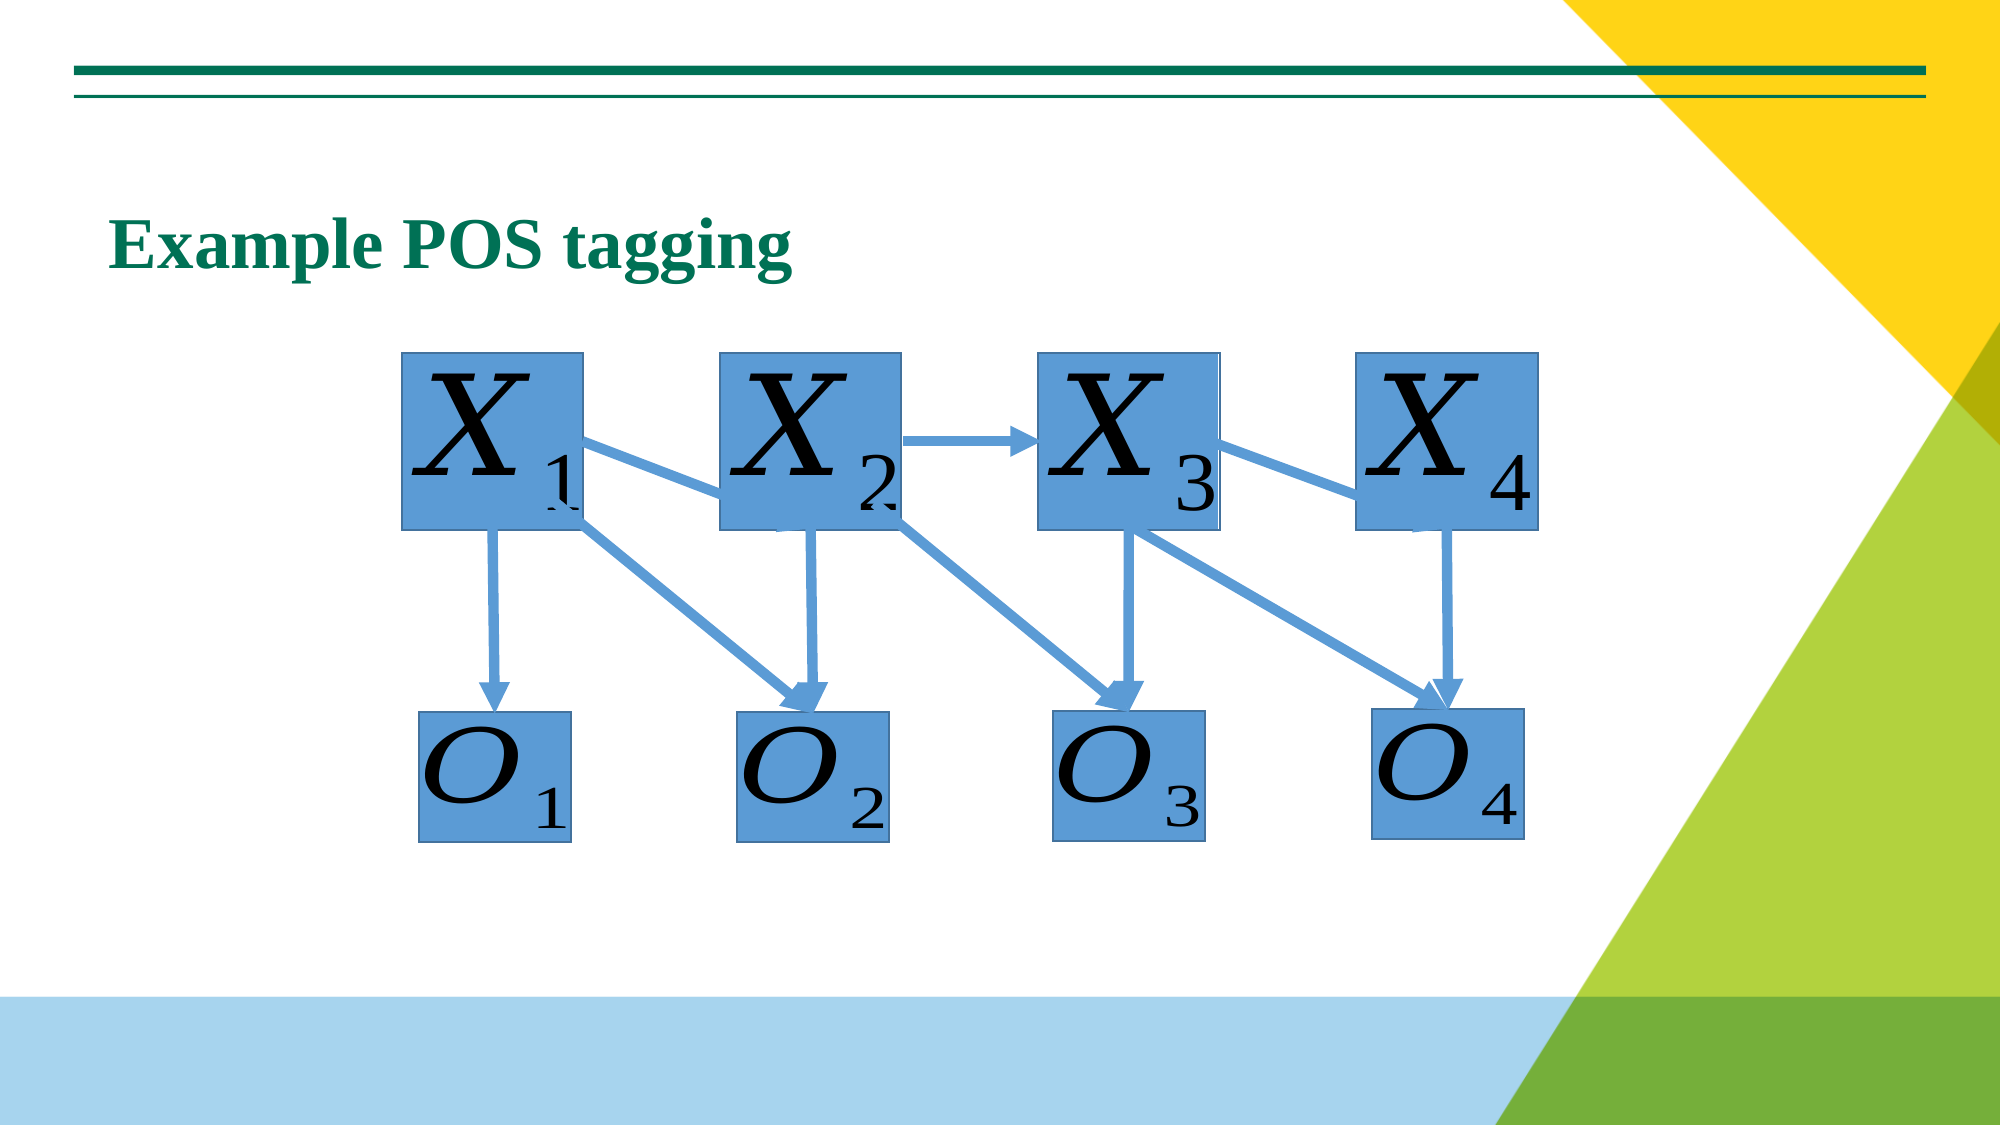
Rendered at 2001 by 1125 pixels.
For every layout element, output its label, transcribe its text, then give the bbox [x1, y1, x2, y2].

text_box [555, 502, 814, 714]
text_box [874, 502, 1129, 713]
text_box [810, 528, 814, 714]
picture [0, 0, 2000, 1125]
title Example POS tagging [94, 136, 1819, 354]
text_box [1112, 515, 1449, 710]
